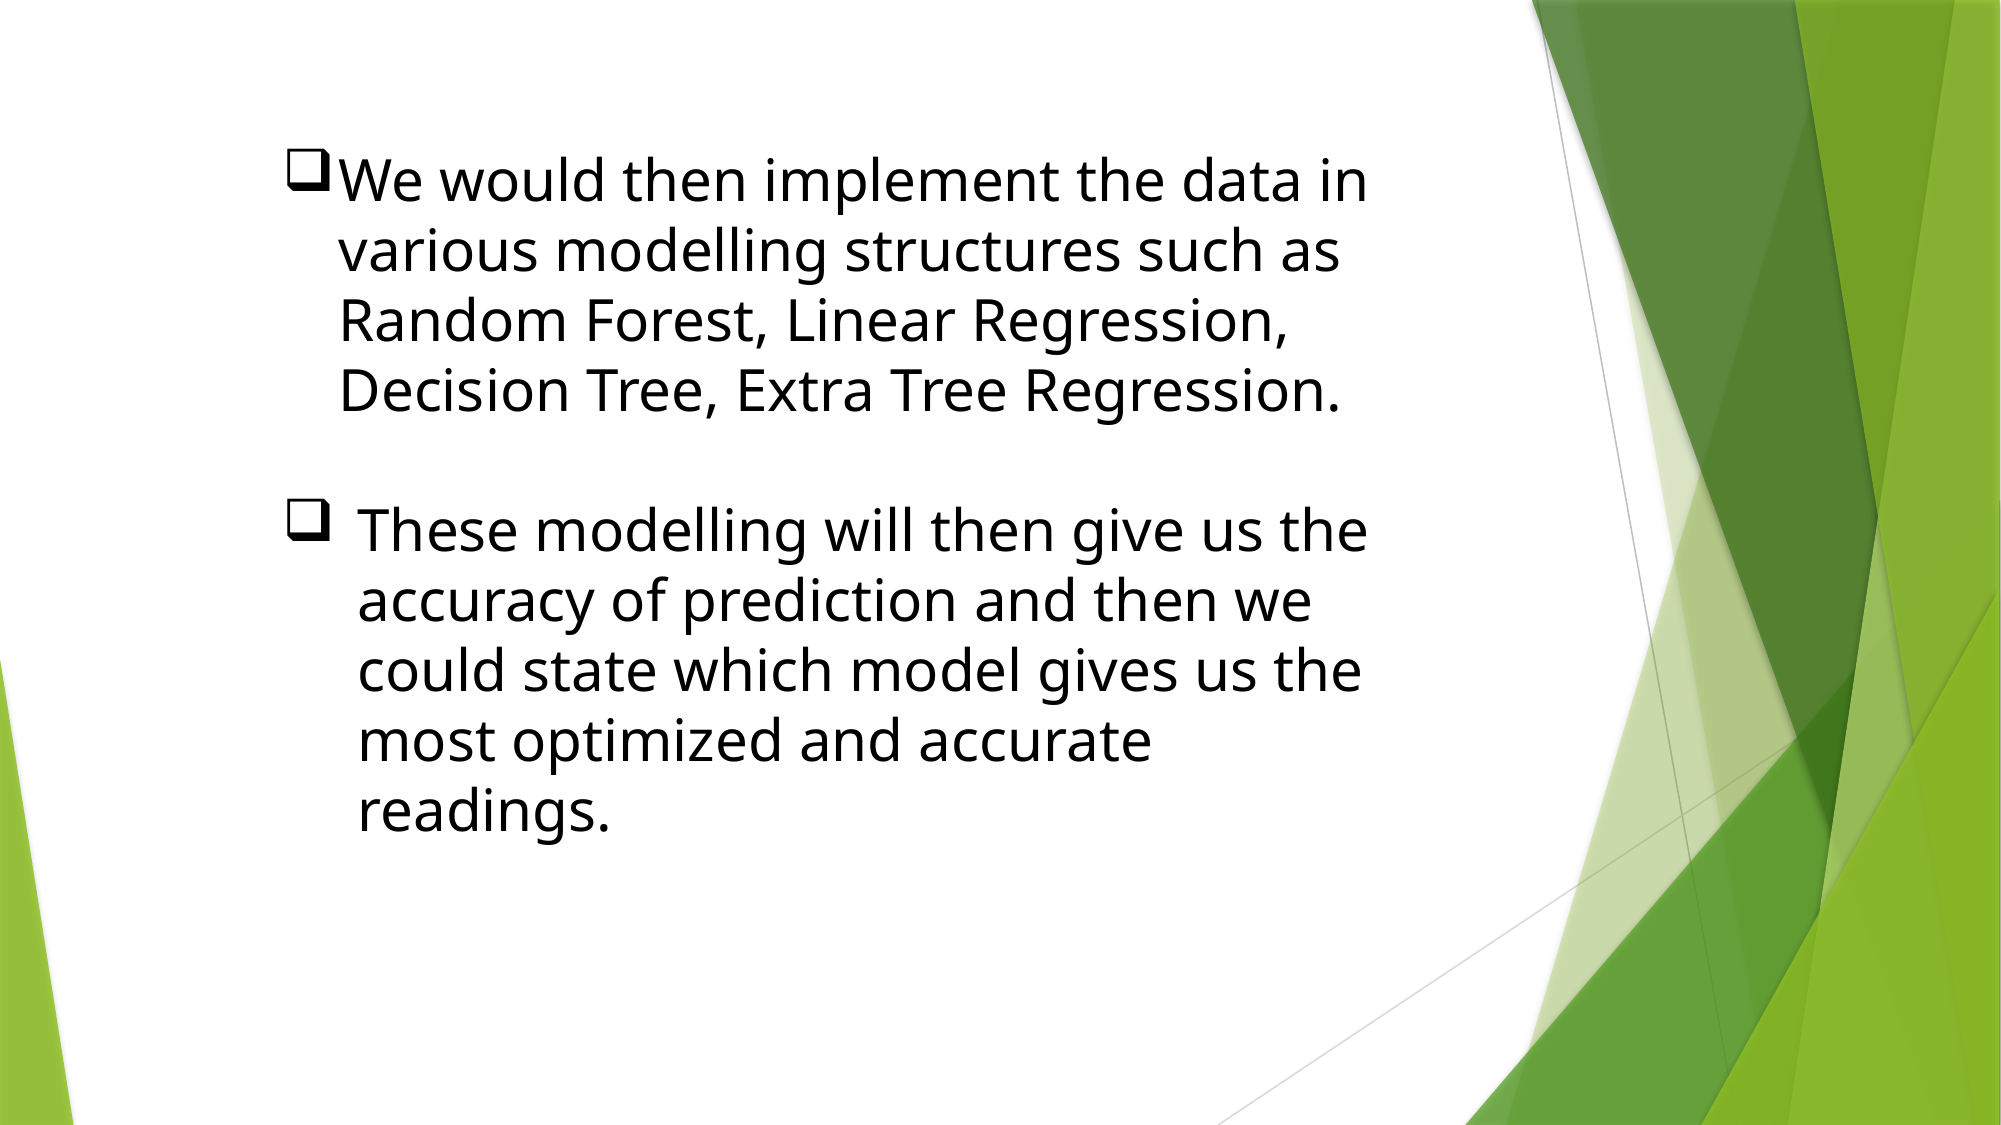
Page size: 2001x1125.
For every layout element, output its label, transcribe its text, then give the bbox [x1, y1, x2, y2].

text_box We would then implement the data in various modelling structures such as Random Forest, Linear Regression, Decision Tree, Extra Tree Regression. These modelling will then give us the accuracy of prediction and then we could state which model gives us the most optimized and accurate readings. [192, 135, 1437, 851]
